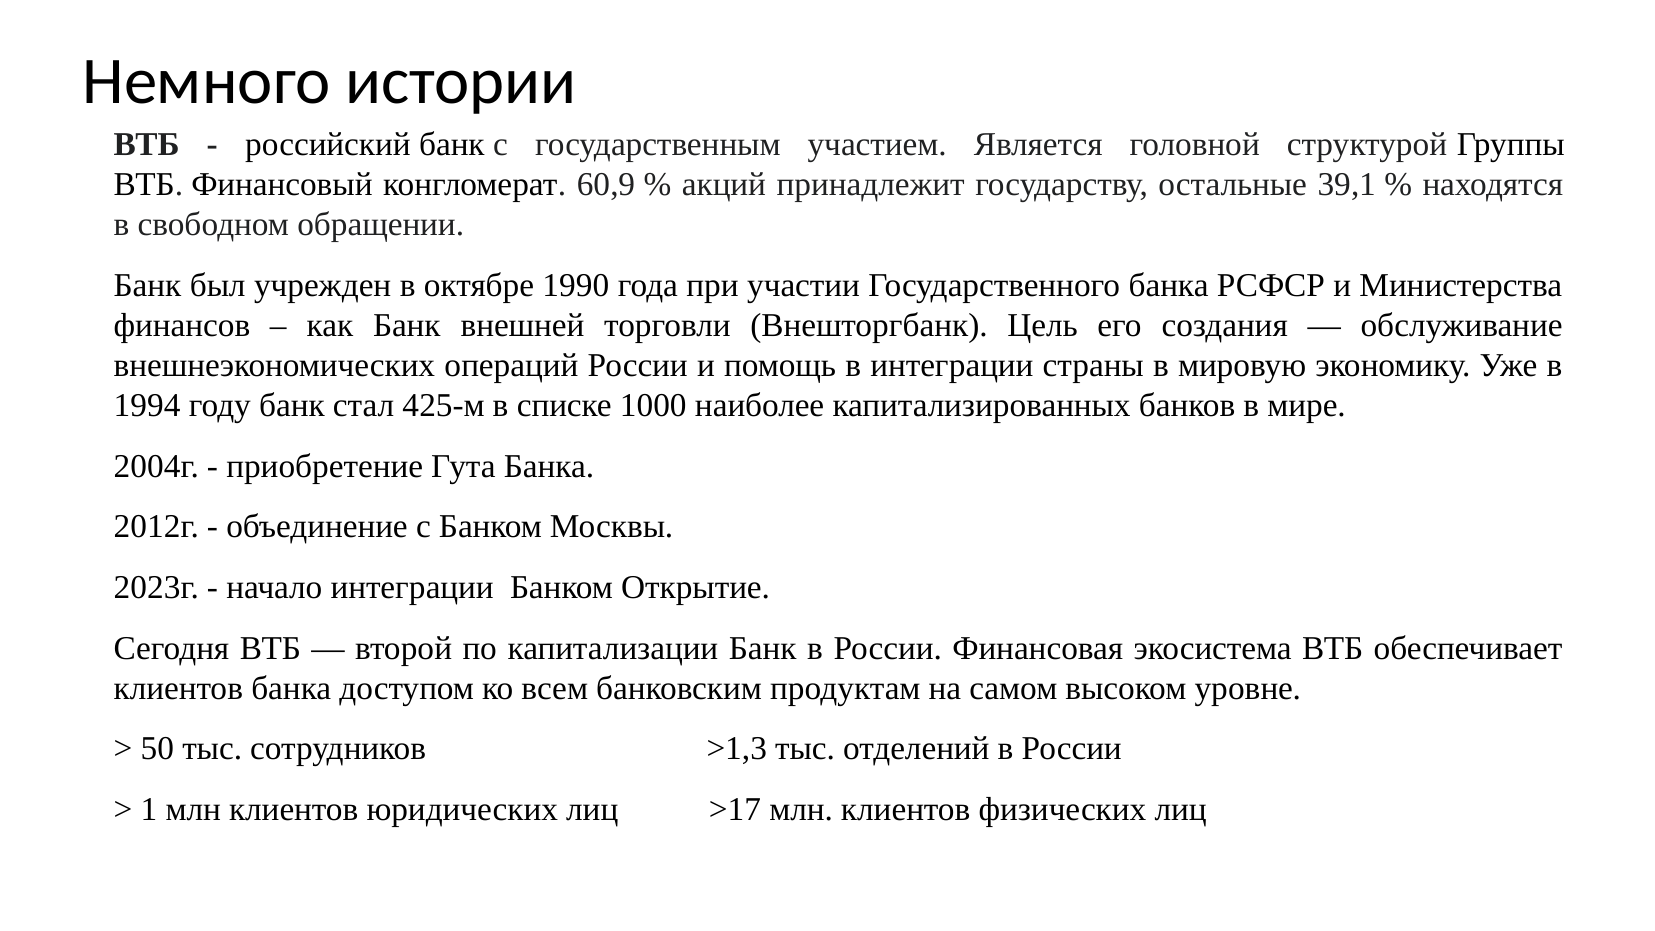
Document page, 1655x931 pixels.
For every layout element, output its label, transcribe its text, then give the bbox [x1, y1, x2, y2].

title Немного истории [82, 37, 1572, 118]
list ВТБ - российский банк c государственным участием. Является головной структурой Группы ВТБ. Финансовый конгломерат. 60,9 % акций принадлежит государству, остальные 39,1 % находятся в свободном обращении. Банк был учрежден в октябре 1990 года при участии Государственного банка РСФСР и Министерства финансов – как Банк внешней торговли (Внешторгбанк). Цель его создания — обслуживание внешнеэкономических операций России и помощь в интеграции страны в мировую экономику. Уже в 1994 году банк стал 425-м в списке 1000 наиболее капитализированных банков в мире. 2004г. - приобретение Гута Банка. 2012г. - объединение с Банком Москвы. 2023г. - начало интеграции Банком Открытие. Сегодня ВТБ — второй по капитализации Банк в России. Финансовая экосистема ВТБ обеспечивает клиентов банка доступом ко всем банковским продуктам на самом высоком уровне. > 50 тыс. сотрудников >1,3 тыс. отделений в России > 1 млн клиентов юридических лиц >17 млн. клиентов физических лиц [76, 122, 1565, 489]
